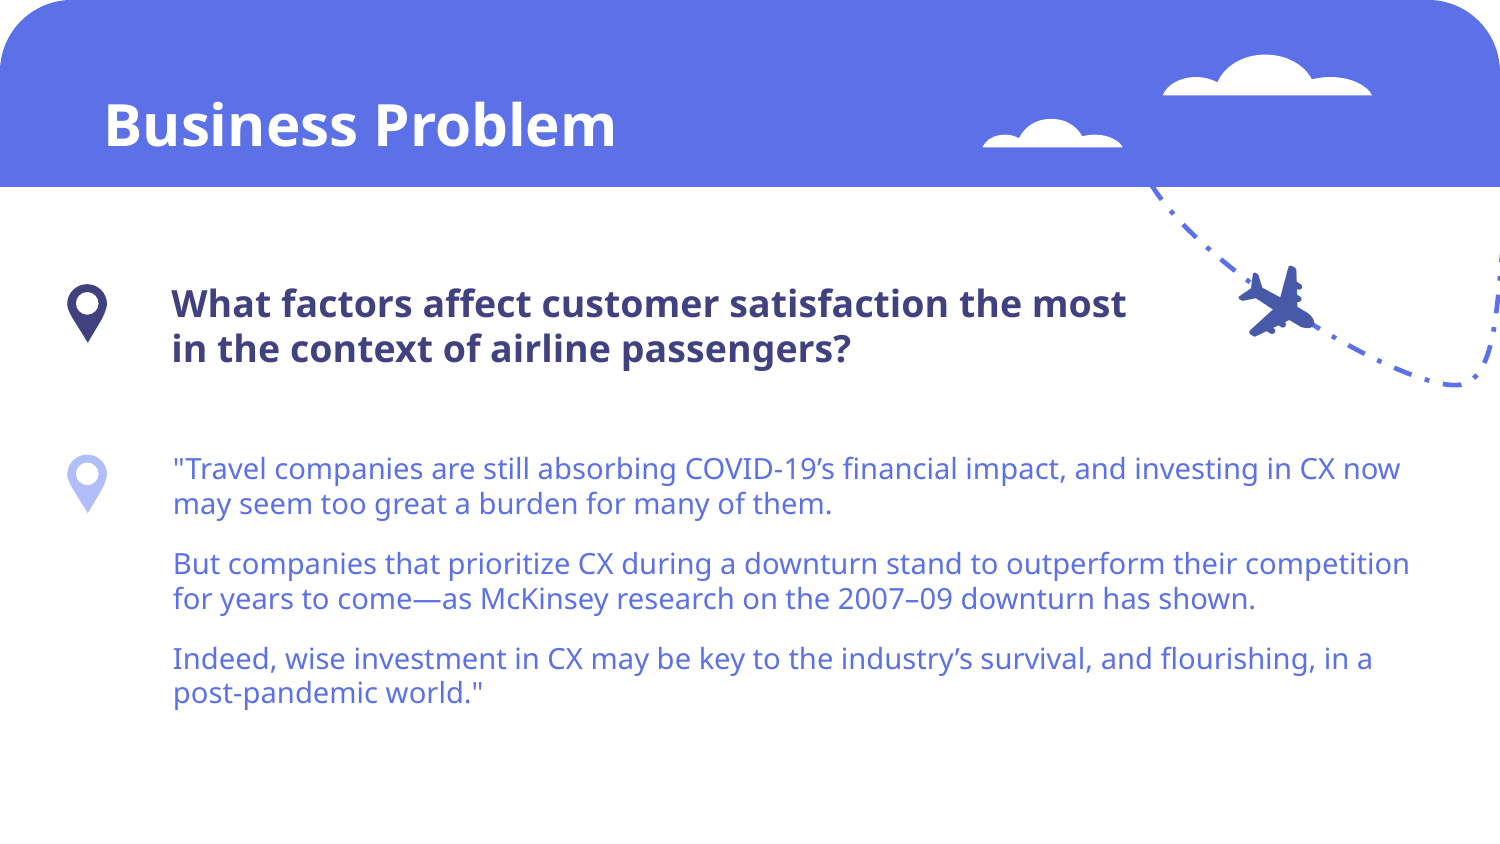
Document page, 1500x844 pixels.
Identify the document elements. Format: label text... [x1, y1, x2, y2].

picture [1229, 257, 1320, 347]
title Business Problem [88, 72, 842, 167]
text_box "Travel companies are still absorbing COVID-19’s financial impact, and investing in CX now may seem too great a burden for many of them.​ But companies that prioritize CX during a downturn stand to outperform their competition for years to come—as McKinsey research on the 2007–09 downturn has shown.​ Indeed, wise investment in CX may be key to the industry’s survival, and flourishing, in a post-pandemic world." [157, 435, 1455, 661]
text_box [67, 454, 107, 514]
text_box [1138, 0, 1500, 386]
text_box What factors affect customer satisfaction the most in the context of airline passengers? [156, 265, 1148, 504]
text_box [67, 284, 107, 343]
